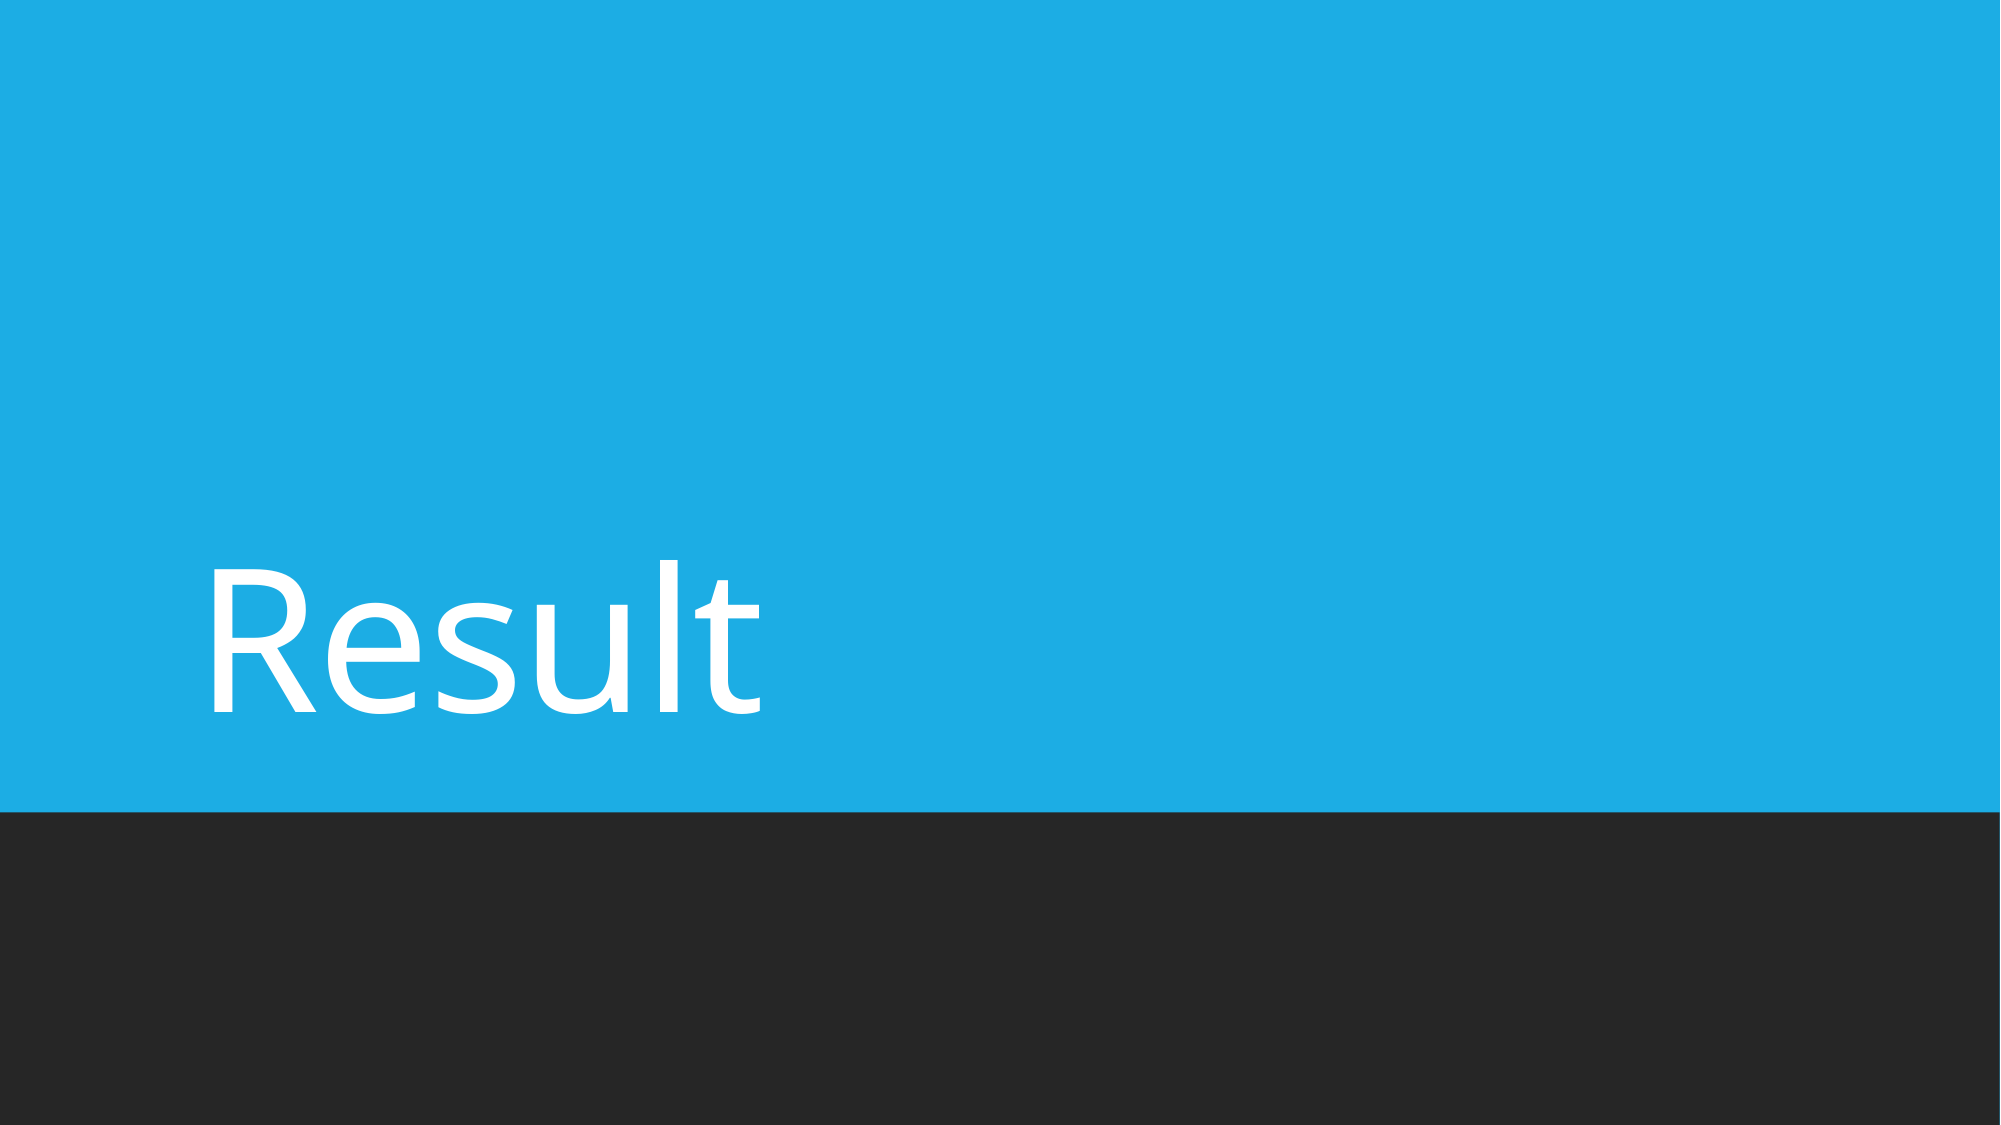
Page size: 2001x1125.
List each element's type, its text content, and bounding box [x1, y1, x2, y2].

text_box Result [187, 124, 1823, 763]
text_box [0, 812, 2000, 1125]
text_box [0, 0, 2000, 812]
